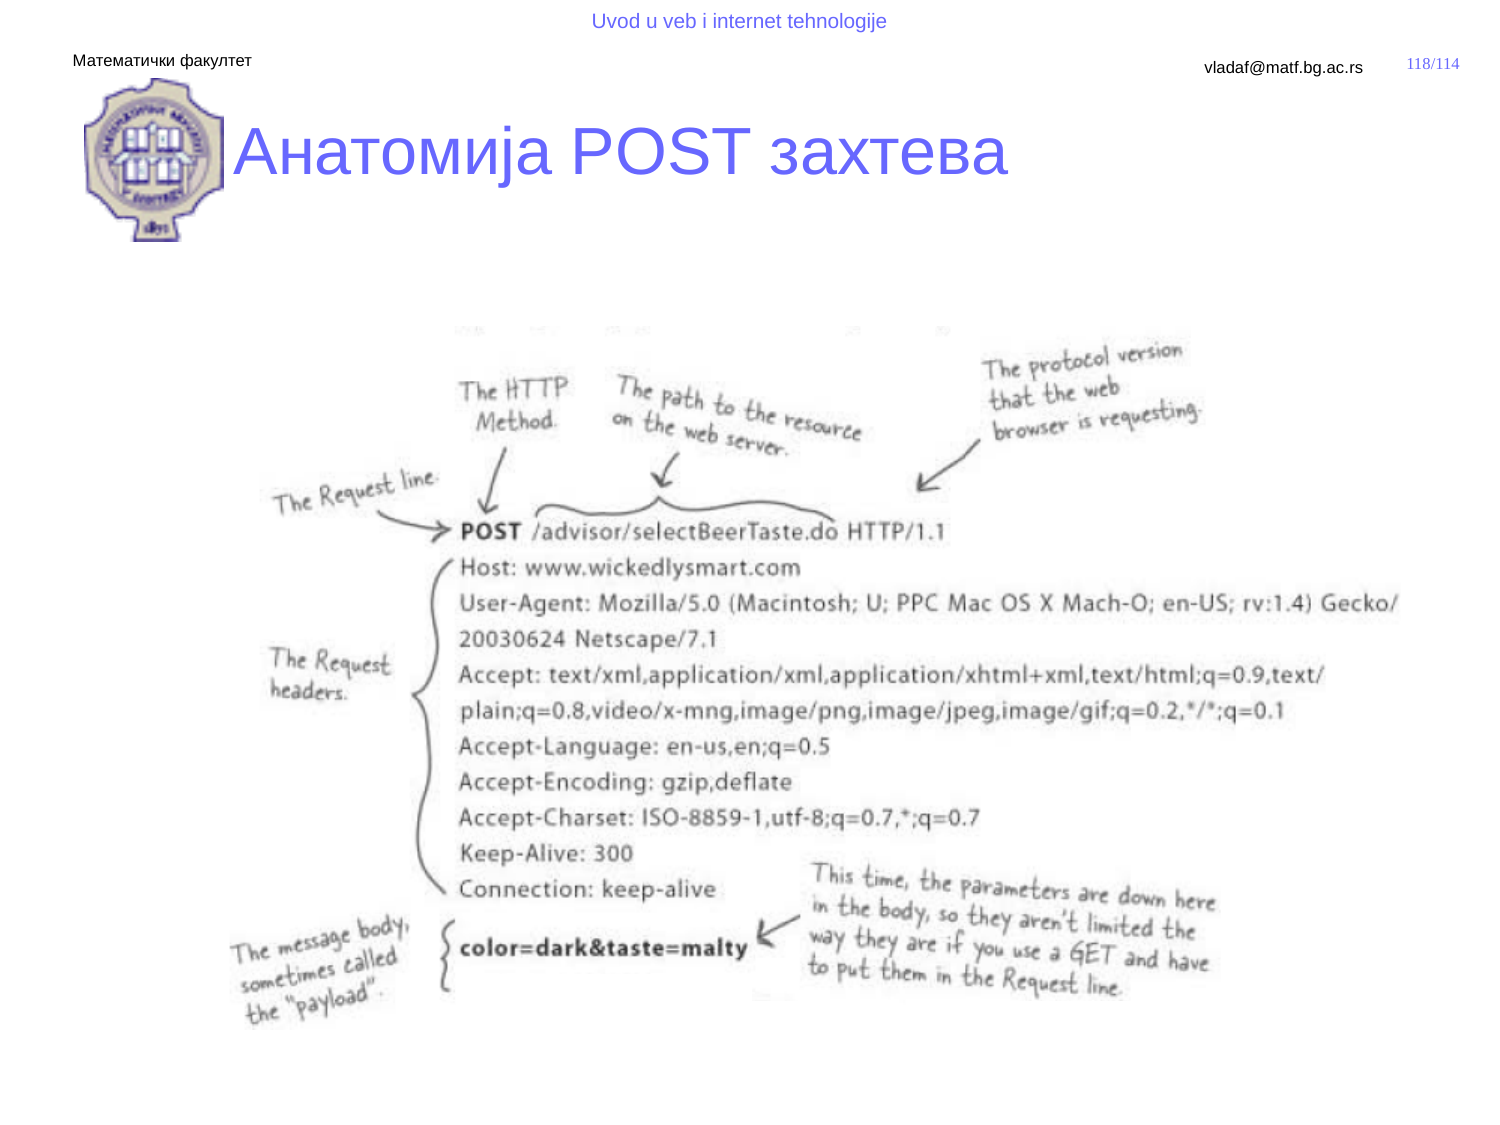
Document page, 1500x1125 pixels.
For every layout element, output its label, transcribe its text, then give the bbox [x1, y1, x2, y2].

title Анатомија POST захтева [218, 54, 1483, 243]
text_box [194, 326, 1438, 1031]
picture [84, 78, 218, 242]
